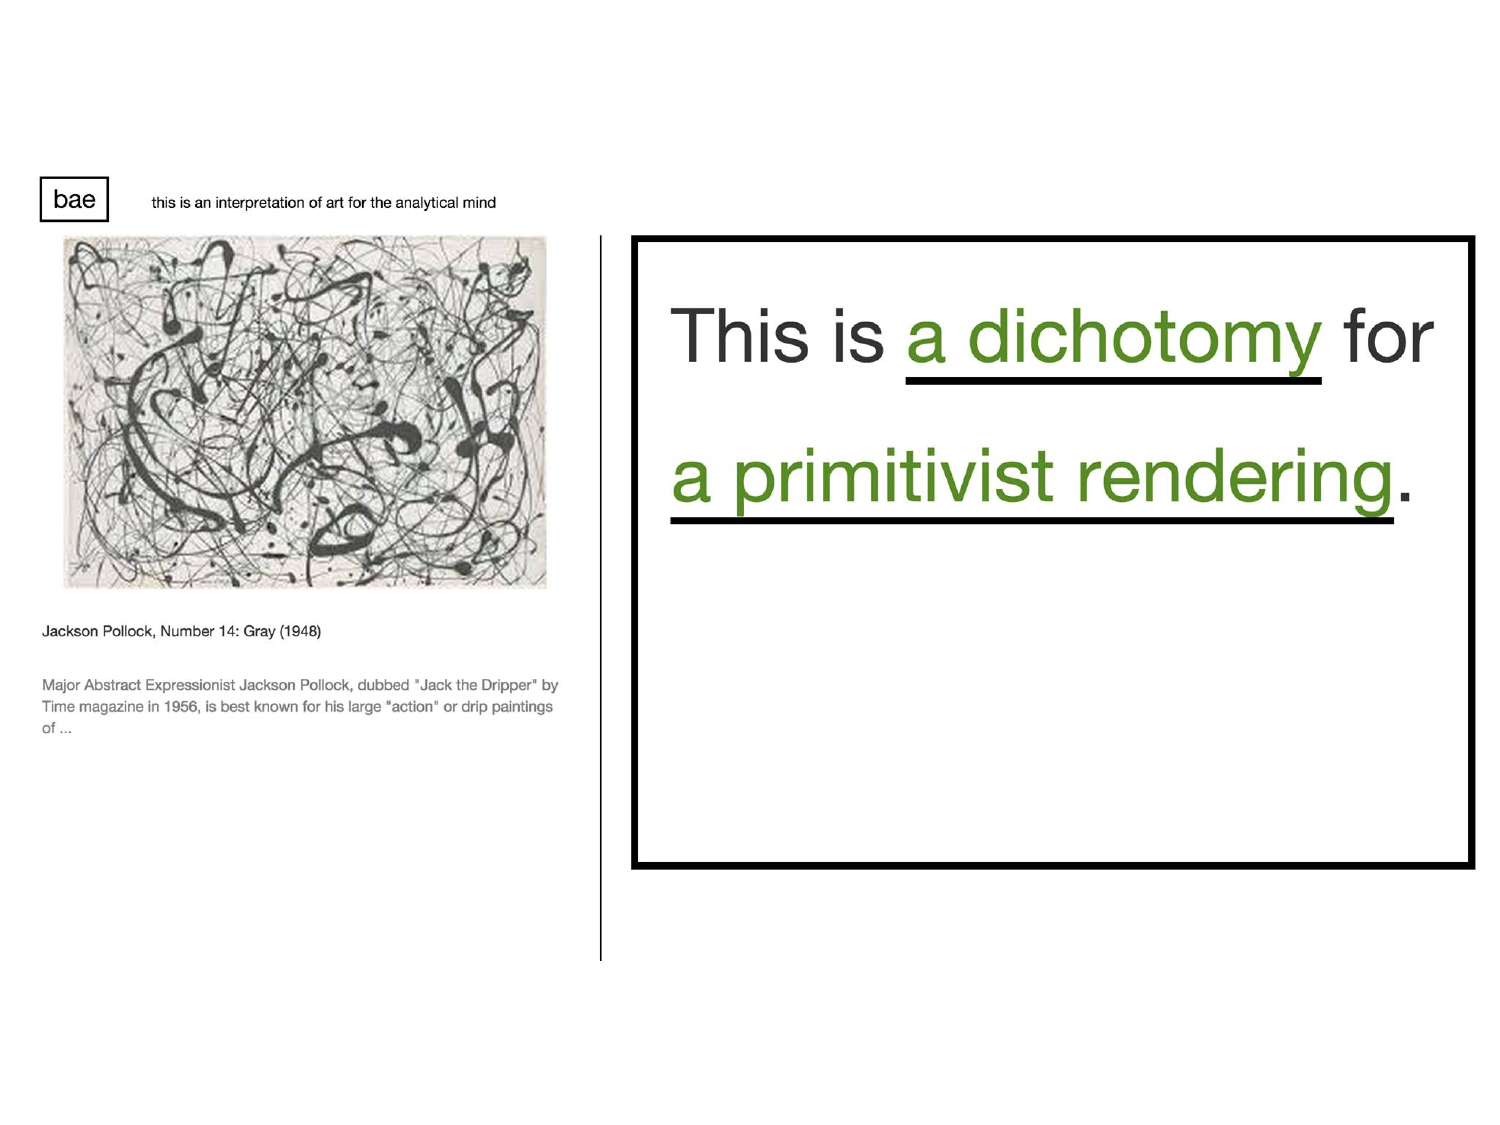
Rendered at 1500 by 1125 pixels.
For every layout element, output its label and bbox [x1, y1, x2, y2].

picture [0, 162, 1500, 961]
